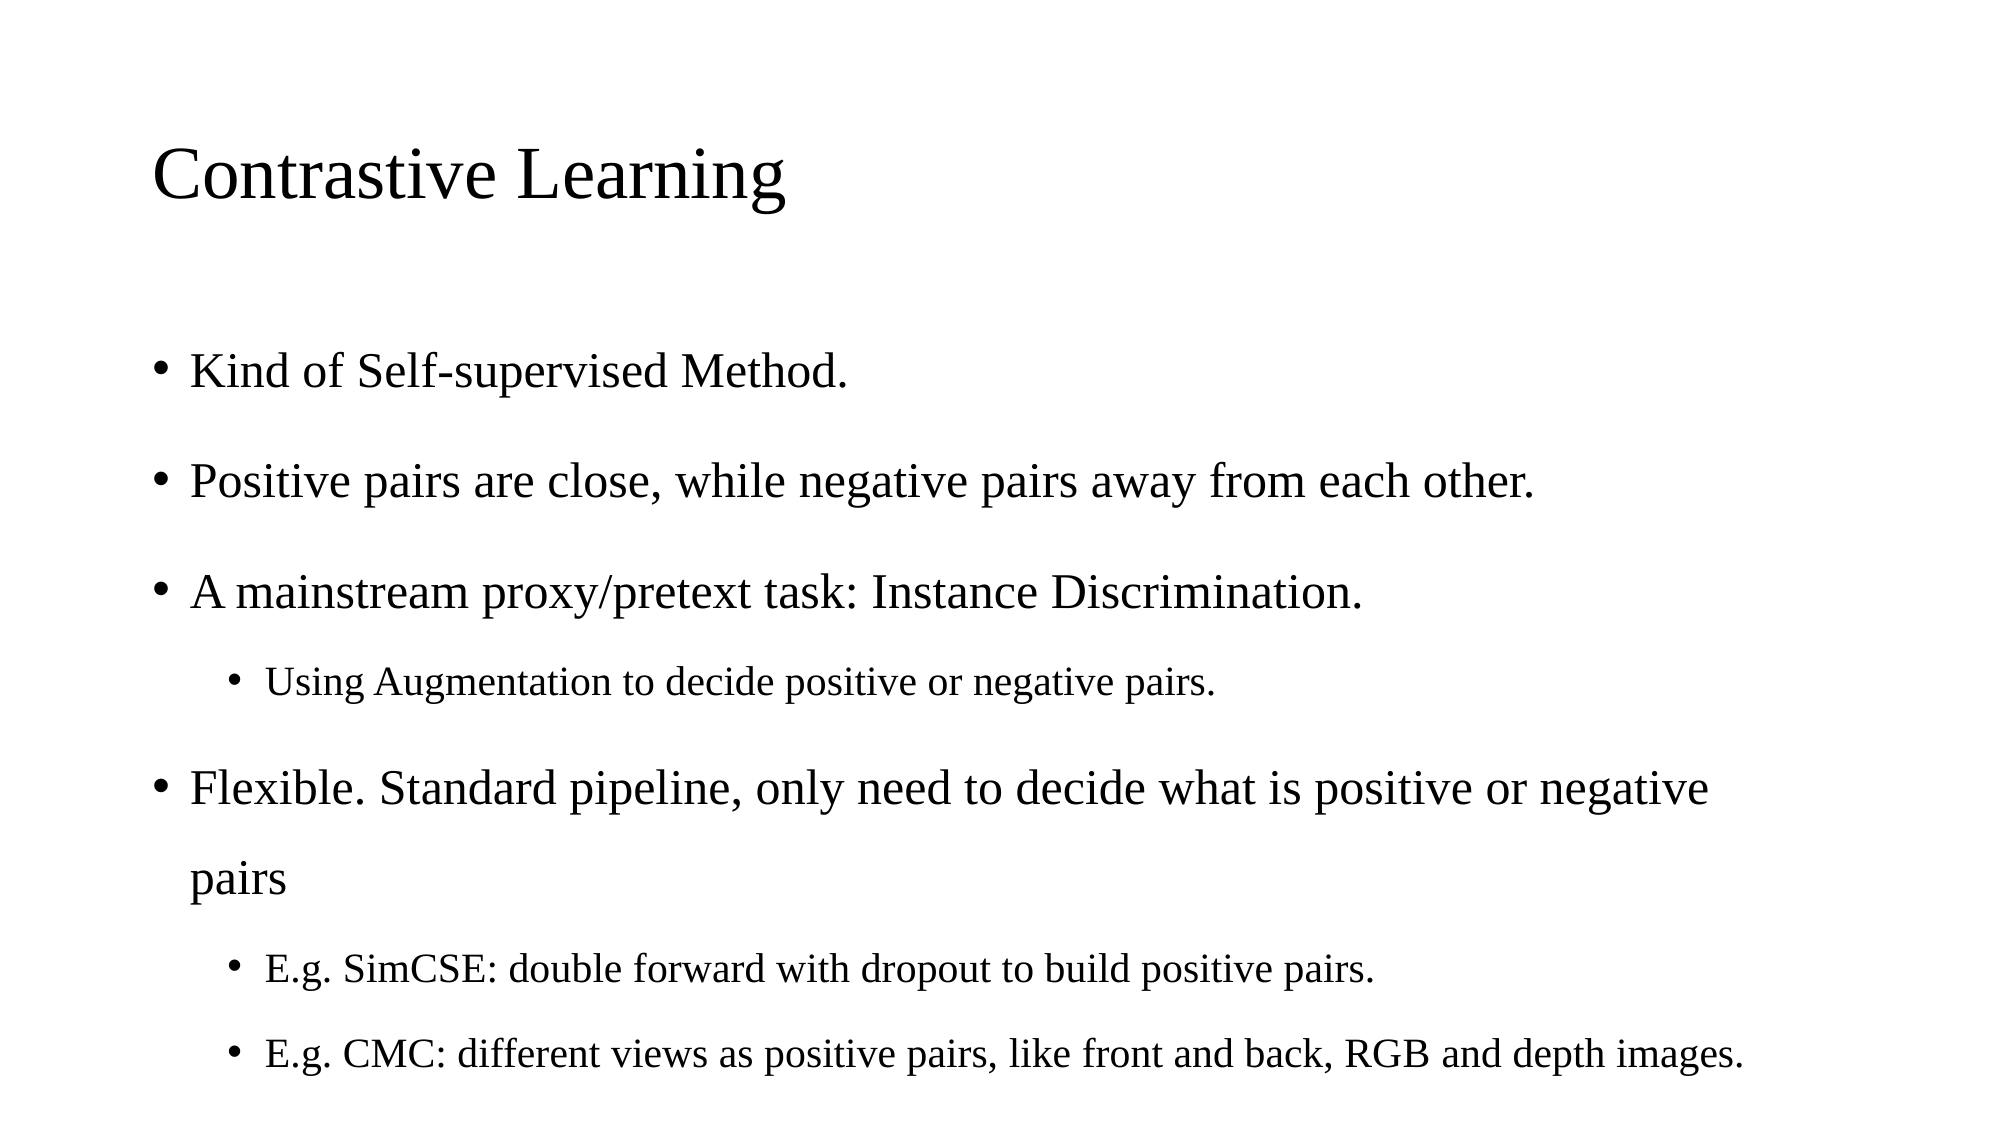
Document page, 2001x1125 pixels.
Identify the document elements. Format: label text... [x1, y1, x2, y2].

title Contrastive Learning [137, 59, 1863, 278]
list Kind of Self-supervised Method. Positive pairs are close, while negative pairs away from each other. A mainstream proxy/pretext task: Instance Discrimination. Using Augmentation to decide positive or negative pairs. Flexible. Standard pipeline, only need to decide what is positive or negative pairs E.g. SimCSE: double forward with dropout to build positive pairs. E.g. CMC: different views as positive pairs, like front and back, RGB and depth images. [137, 299, 1835, 1085]
